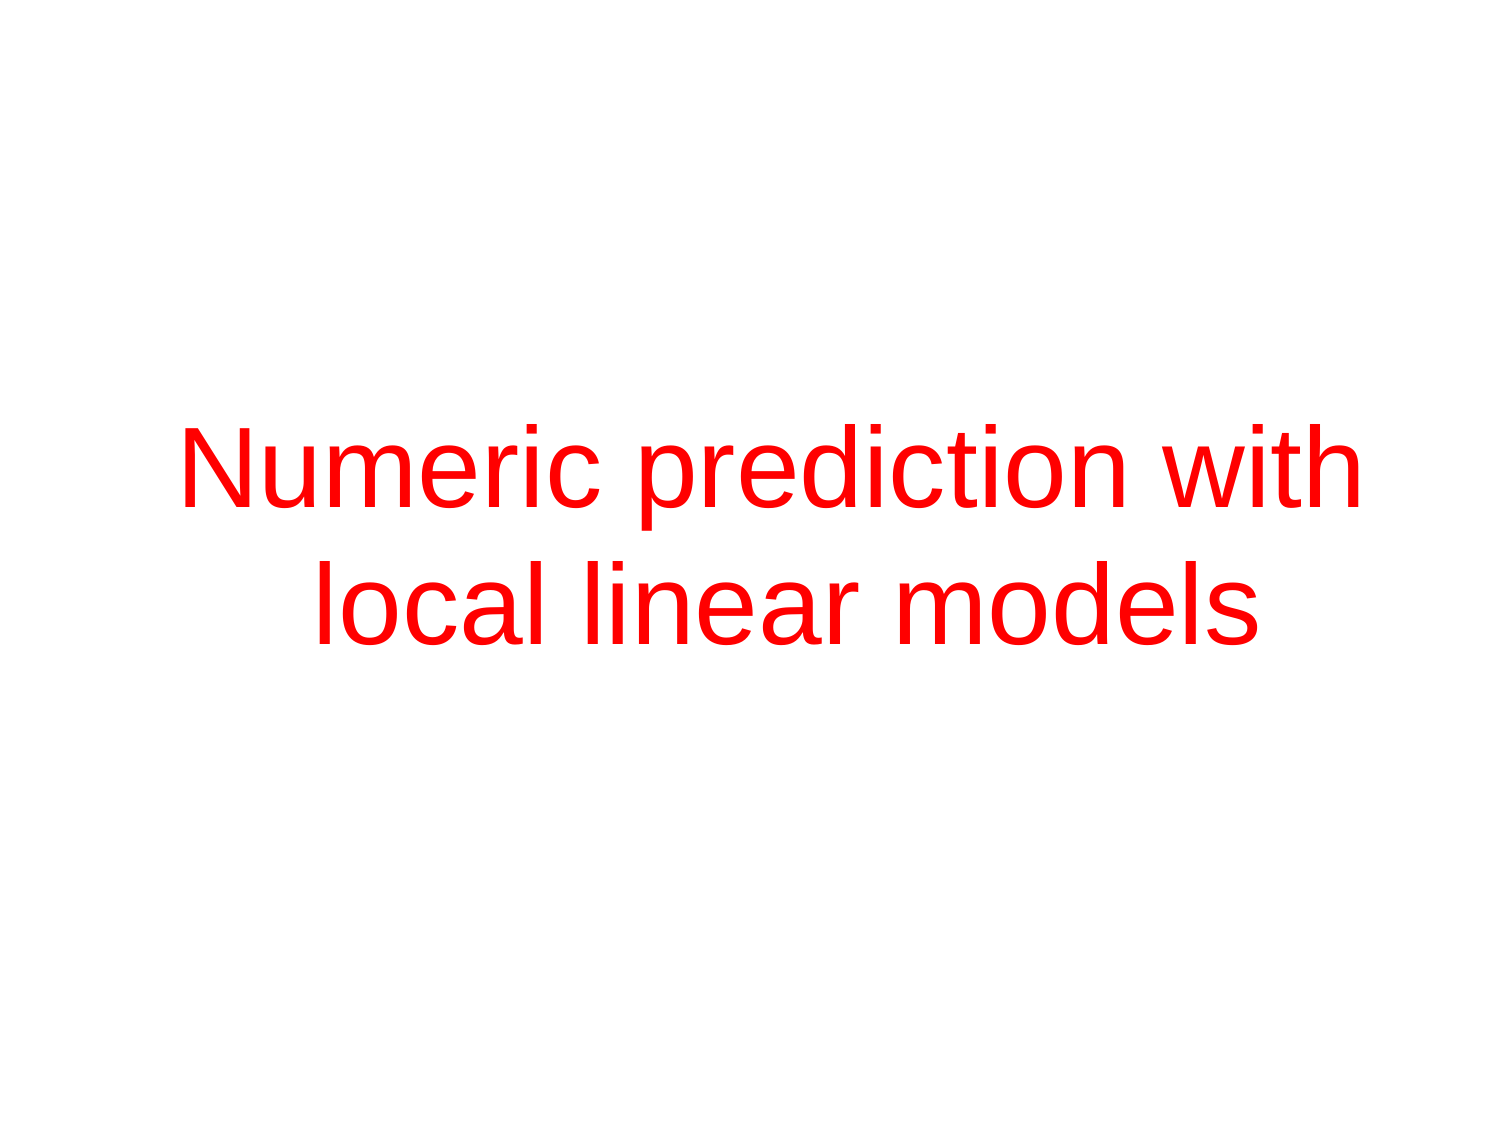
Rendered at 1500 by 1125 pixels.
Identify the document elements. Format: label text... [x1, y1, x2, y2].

title Numeric prediction with local linear models [150, 162, 1425, 675]
